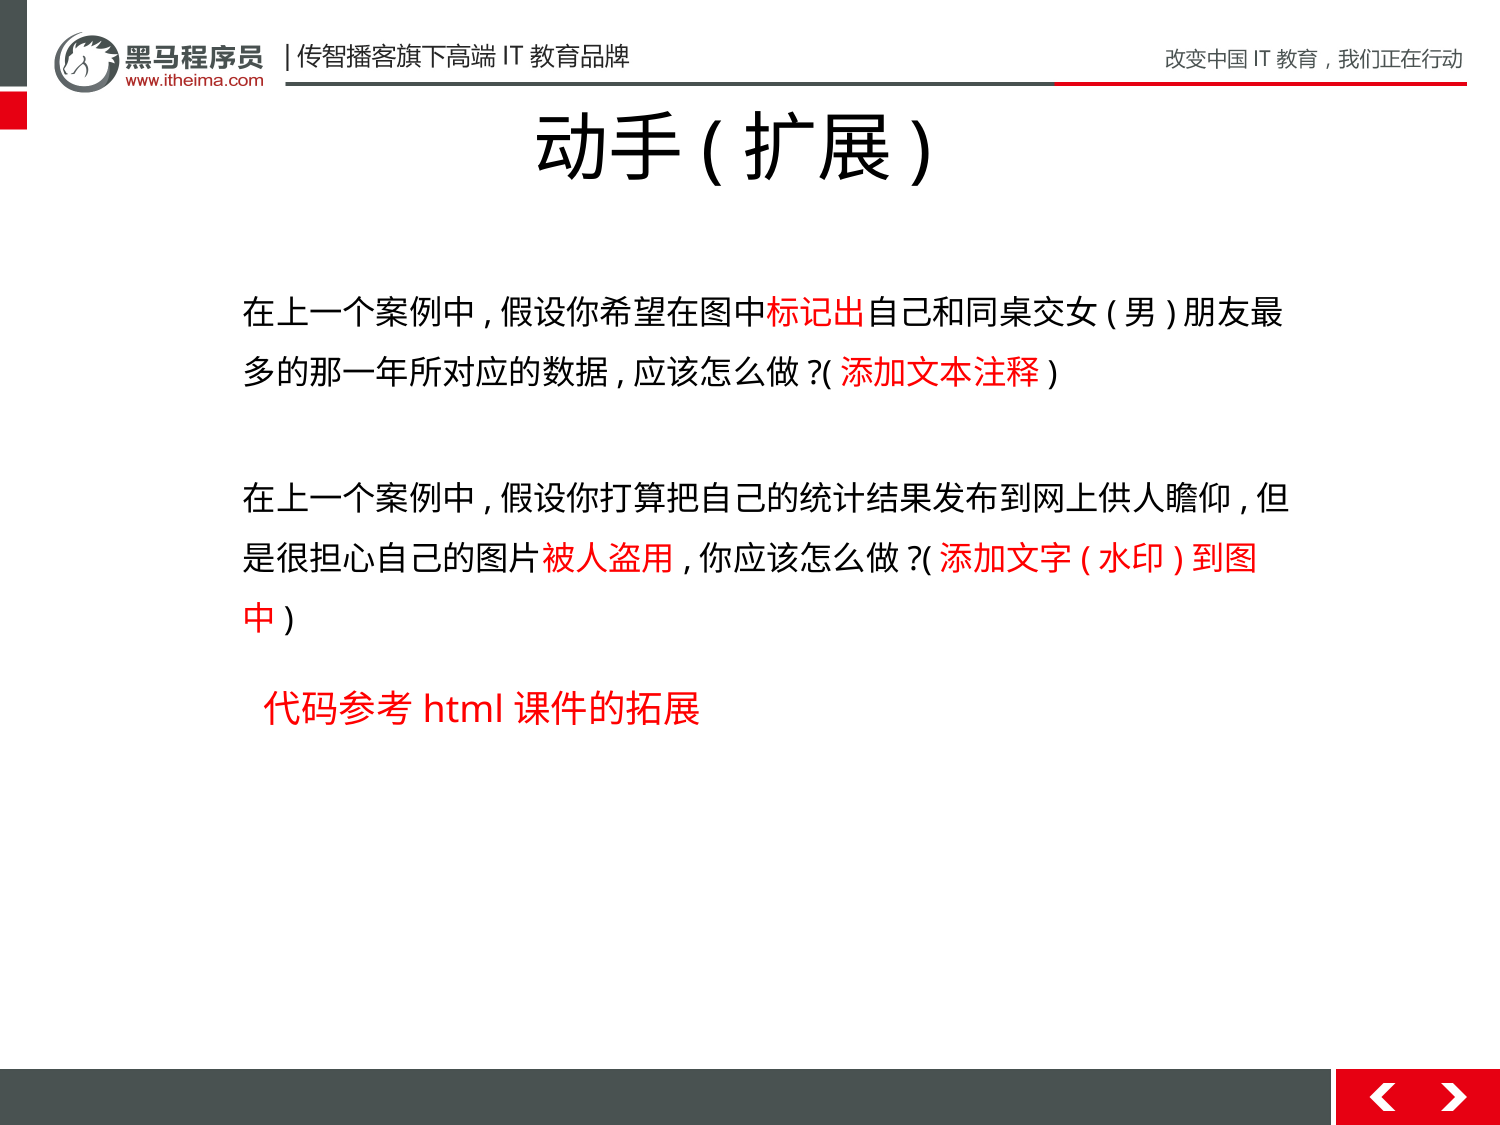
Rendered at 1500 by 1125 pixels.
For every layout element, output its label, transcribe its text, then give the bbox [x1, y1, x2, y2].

text_box 在上一个案例中,假设你打算把自己的统计结果发布到网上供人瞻仰,但是很担心自己的图片被人盗用,你应该怎么做?(添加文字(水印)到图中) [228, 449, 1309, 645]
picture [0, 0, 1500, 1125]
text_box 代码参考html课件的拓展 [248, 678, 1287, 738]
text_box 在上一个案例中,假设你希望在图中标记出自己和同桌交女(男)朋友最多的那一年所对应的数据,应该怎么做?(添加文本注释) [228, 264, 1309, 399]
title 动手(扩展) [145, 92, 1321, 198]
